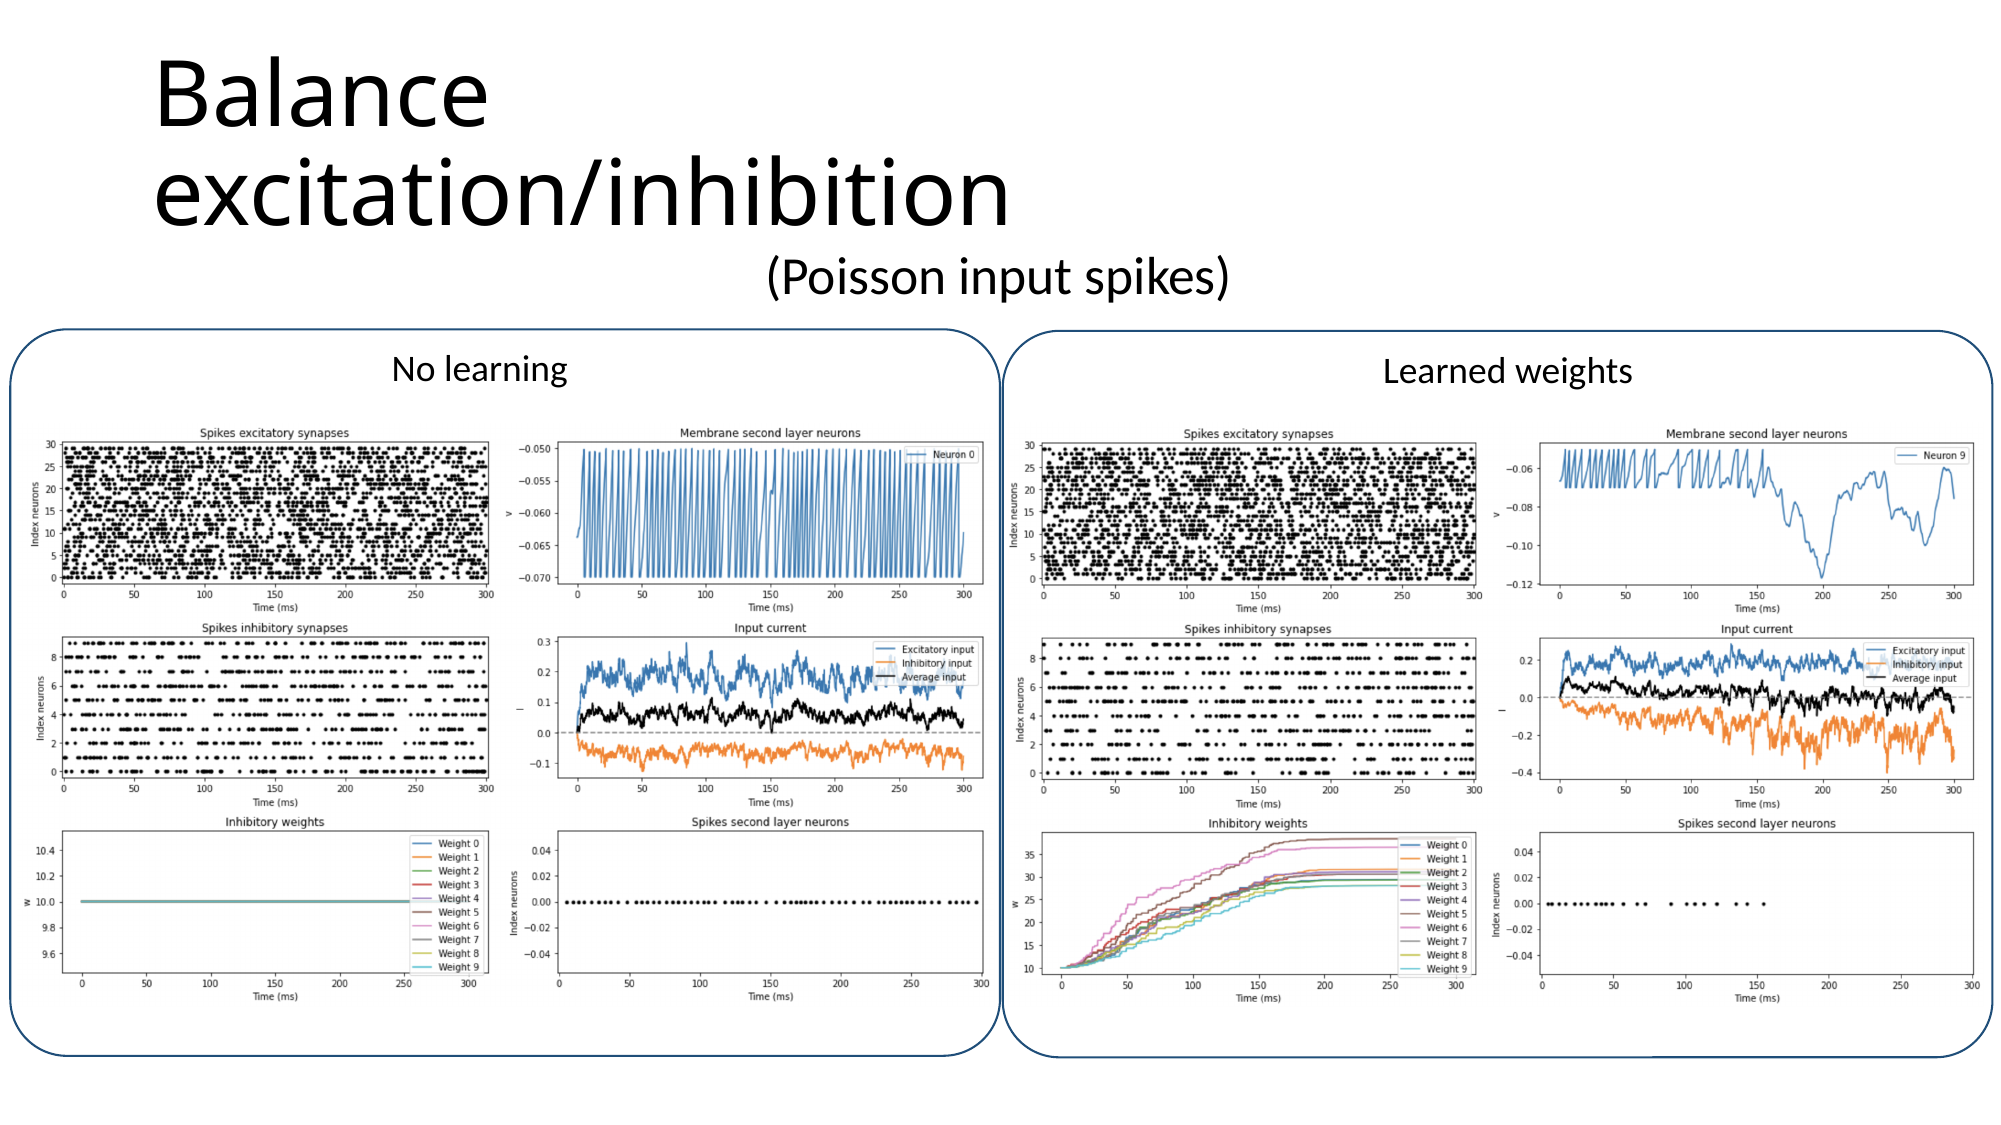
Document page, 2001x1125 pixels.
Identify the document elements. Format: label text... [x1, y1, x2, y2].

picture [17, 423, 995, 1007]
text_box Learned weights [1368, 338, 1649, 399]
picture [1006, 422, 1984, 1007]
title Balance excitation/inhibition [137, 37, 1384, 256]
text_box [9, 328, 1002, 1057]
text_box [1001, 329, 1994, 1059]
text_box No learning [376, 336, 584, 397]
list (Poisson input spikes) [750, 240, 1256, 317]
